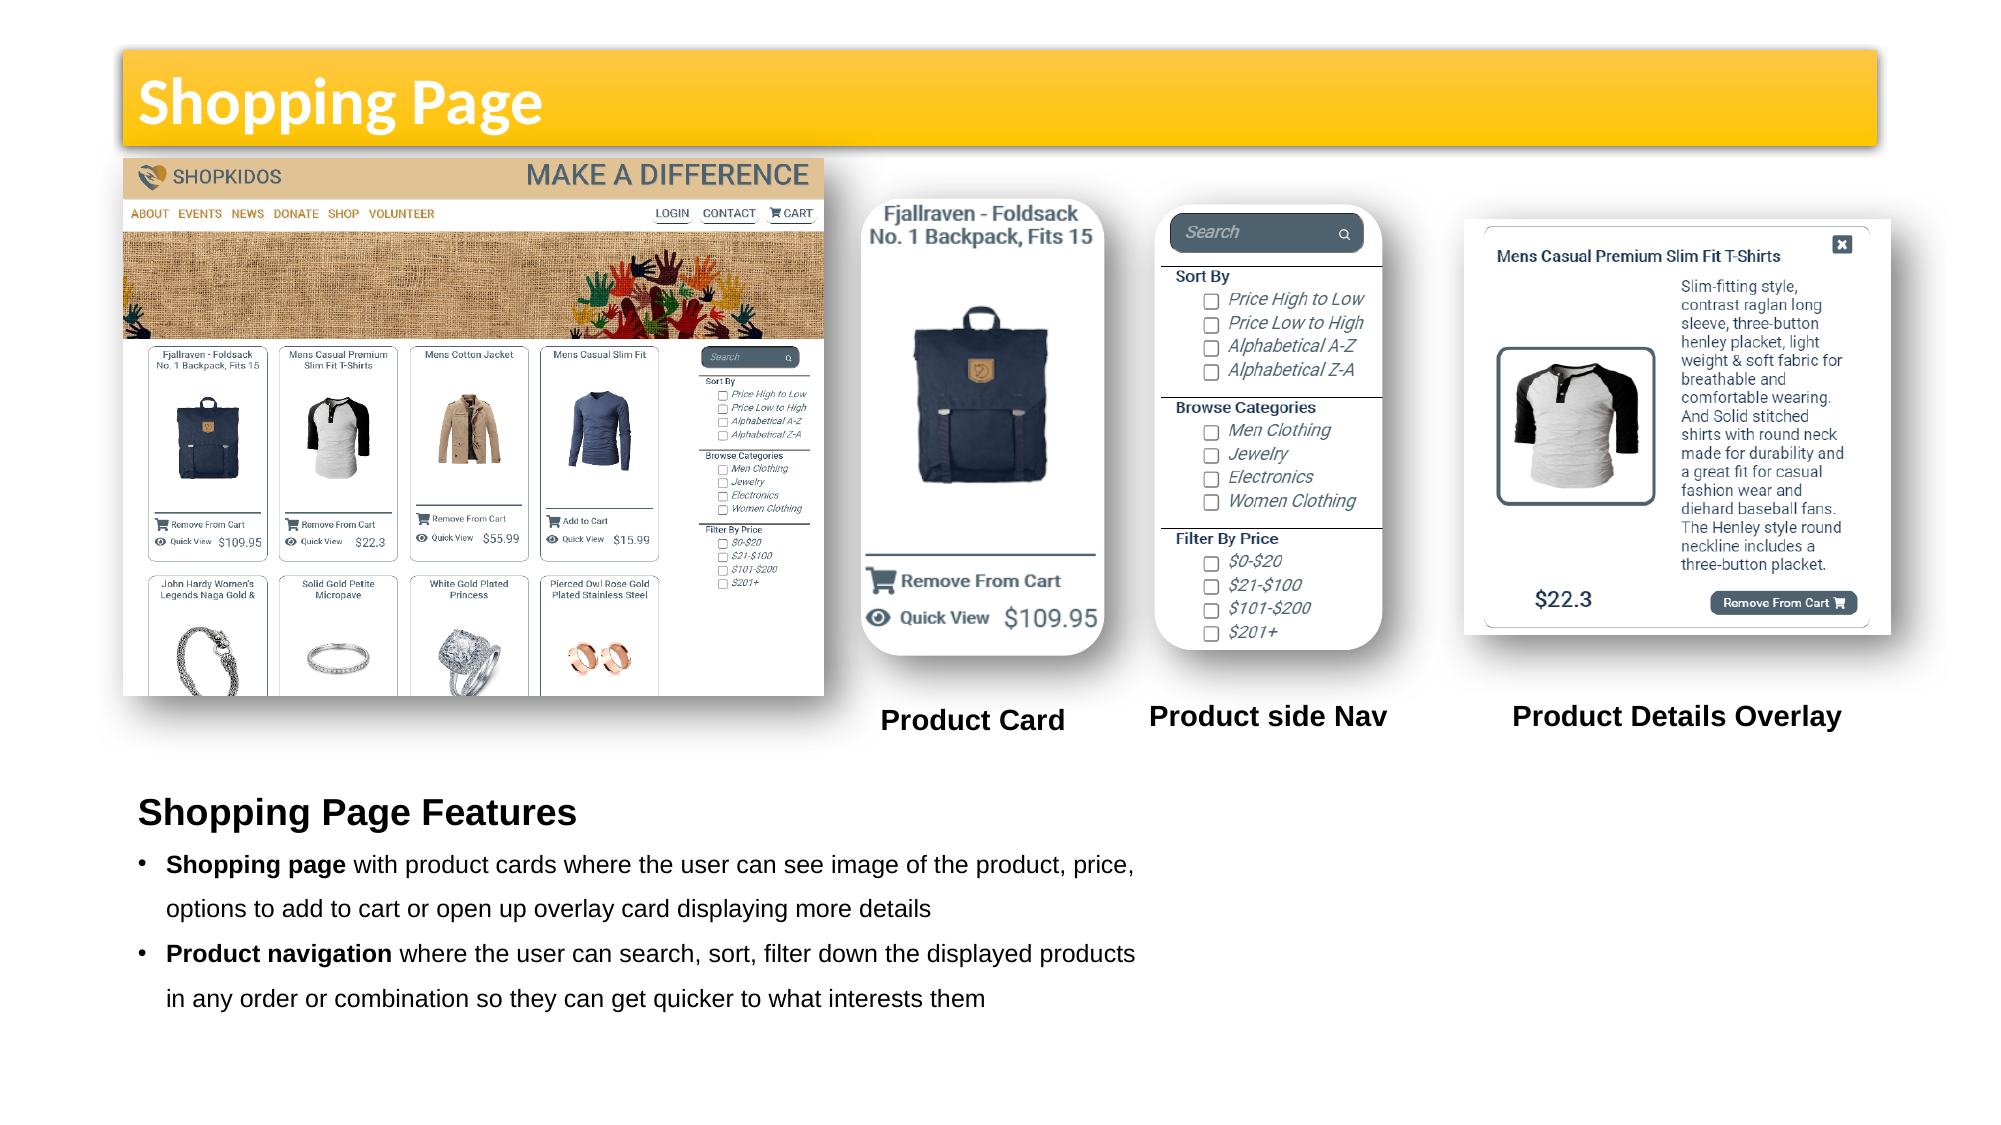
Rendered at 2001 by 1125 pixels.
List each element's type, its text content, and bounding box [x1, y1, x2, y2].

text_box Shopping Page Features Shopping page with product cards where the user can see image of the product, price, options to add to cart or open up overlay card displaying more details Product navigation where the user can search, sort, filter down the displayed products in any order or combination so they can get quicker to what interests them [123, 758, 1155, 1021]
text_box Product Details Overlay [1490, 672, 1865, 741]
picture [1154, 204, 1383, 651]
text_box Shopping Page [123, 50, 1877, 146]
picture [860, 198, 1105, 656]
text_box Product side Nav [1127, 672, 1409, 741]
text_box Product Card [834, 676, 1113, 744]
picture [122, 158, 824, 696]
picture [1463, 219, 1892, 636]
